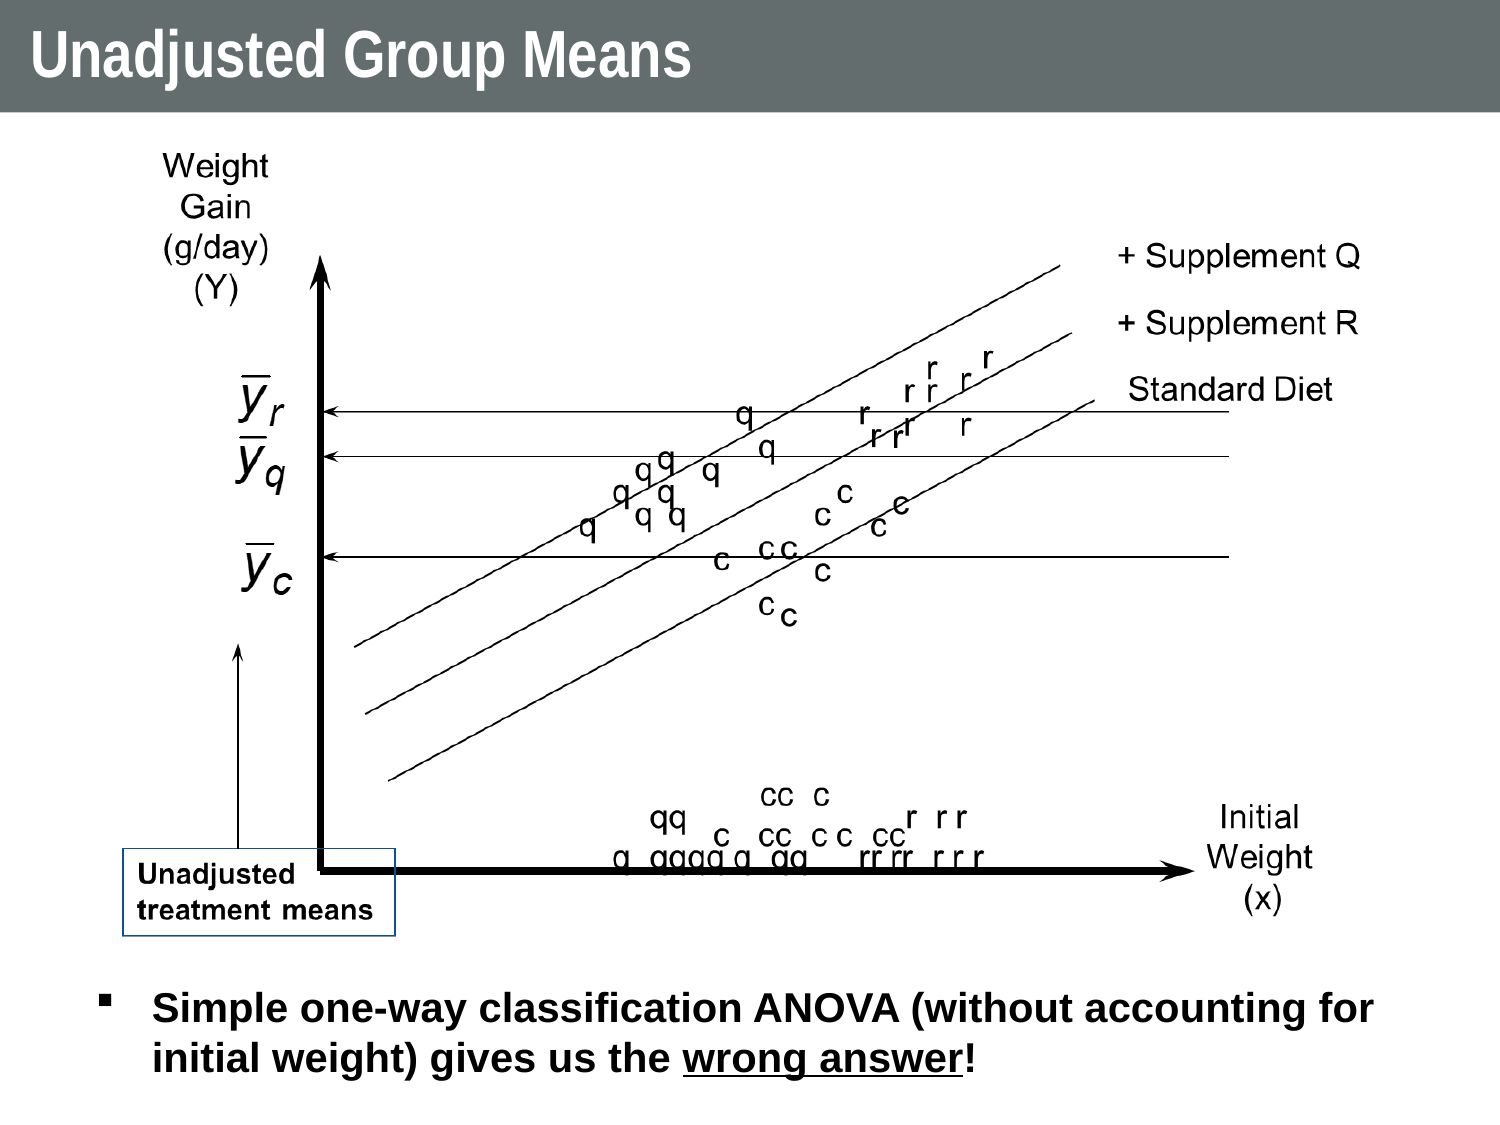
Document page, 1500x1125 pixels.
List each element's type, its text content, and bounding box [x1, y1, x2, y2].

picture [118, 133, 1382, 946]
title Unadjusted Group Means [0, 0, 1500, 117]
text_box Simple one-way classification ANOVA (without accounting for initial weight) gives us the wrong answer! [80, 973, 1471, 1089]
